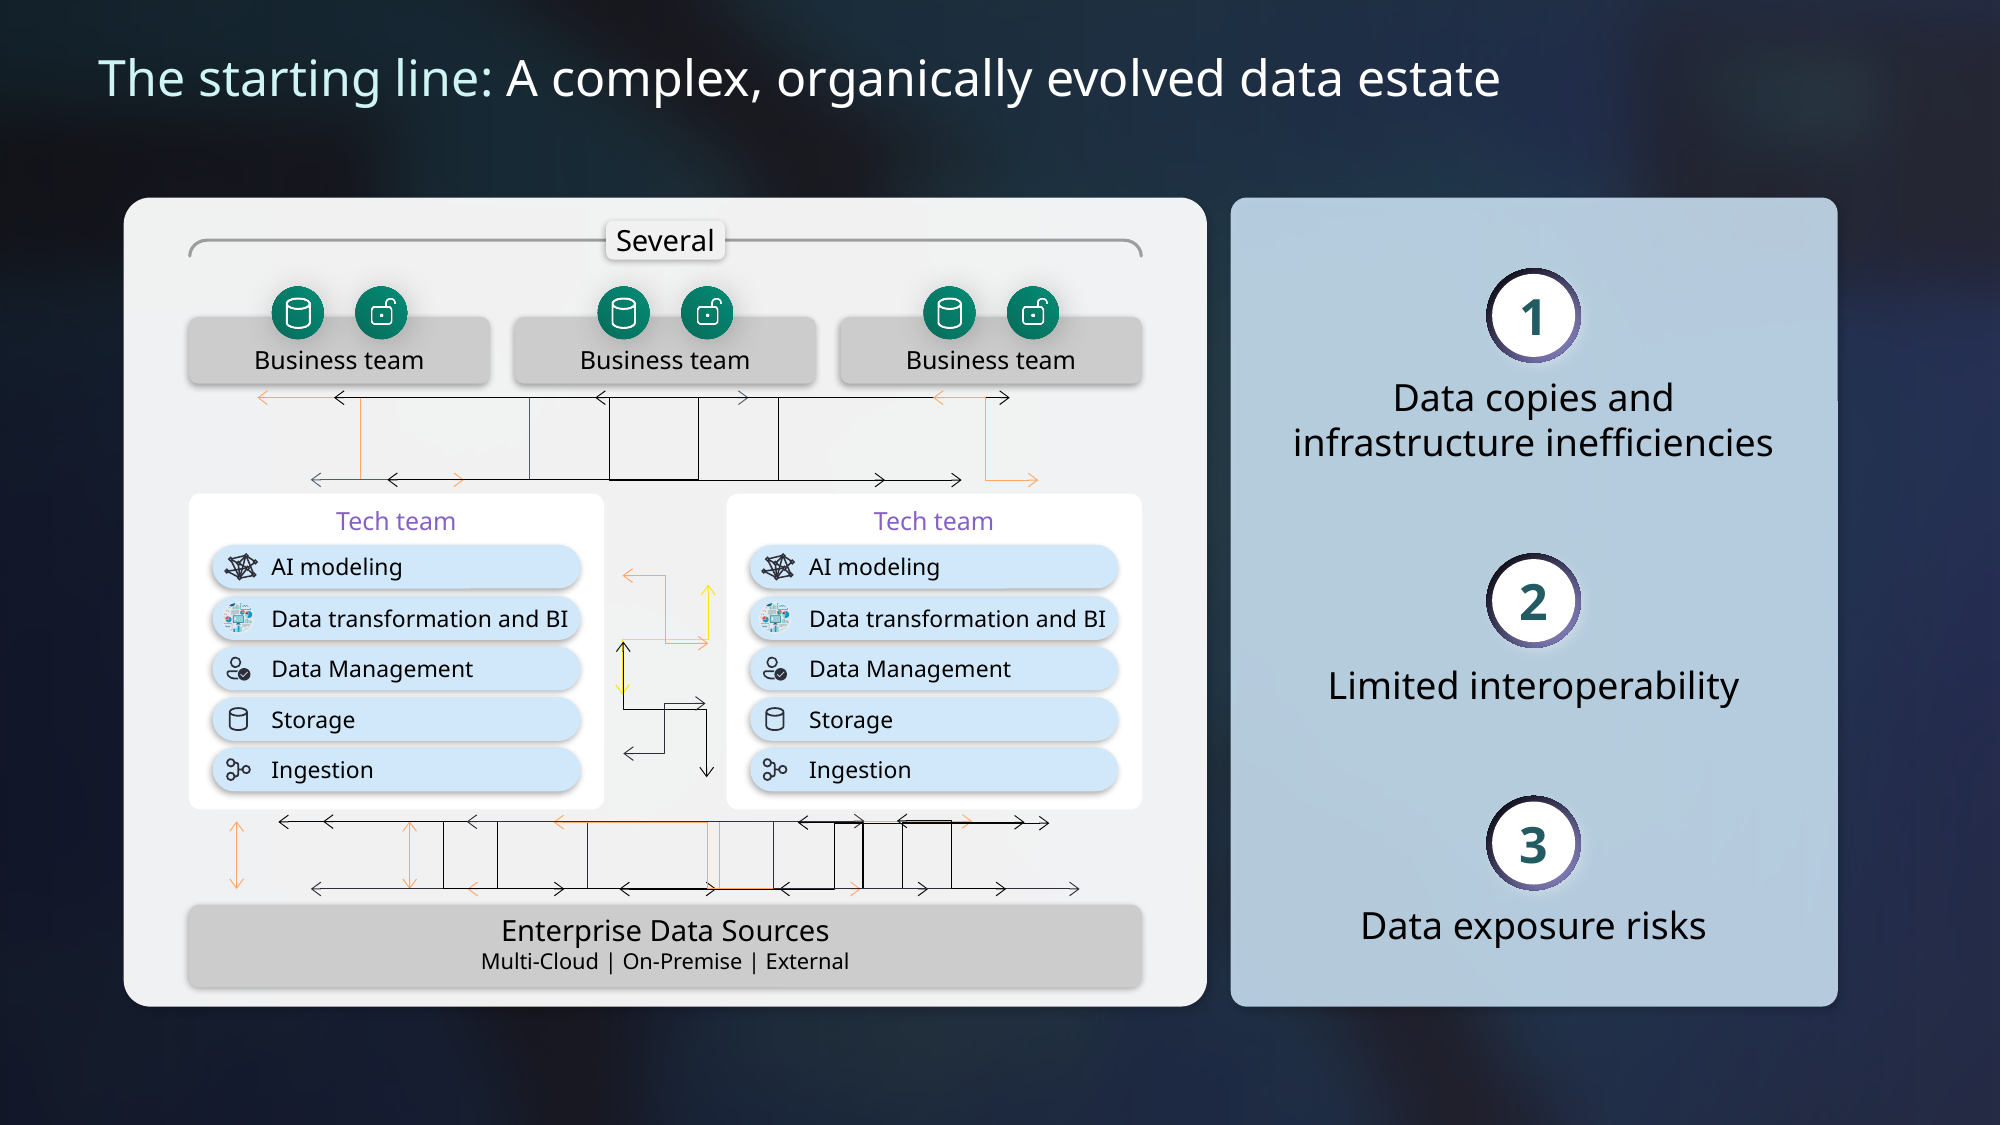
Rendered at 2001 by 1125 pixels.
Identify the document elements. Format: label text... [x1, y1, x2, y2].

text_box Data copies and infrastructure inefficiencies [1276, 374, 1792, 465]
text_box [1486, 795, 1582, 891]
text_box [1587, 304, 1591, 336]
title The starting line: A complex, organically evolved data estate [98, 46, 1784, 108]
text_box Limited interoperability [1276, 661, 1792, 707]
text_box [1486, 268, 1582, 363]
text_box [1587, 589, 1591, 622]
text_box [1229, 196, 1839, 1008]
text_box [1587, 832, 1591, 864]
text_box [1486, 553, 1582, 649]
text_box Data exposure risks [1276, 902, 1792, 948]
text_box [123, 197, 1208, 1007]
